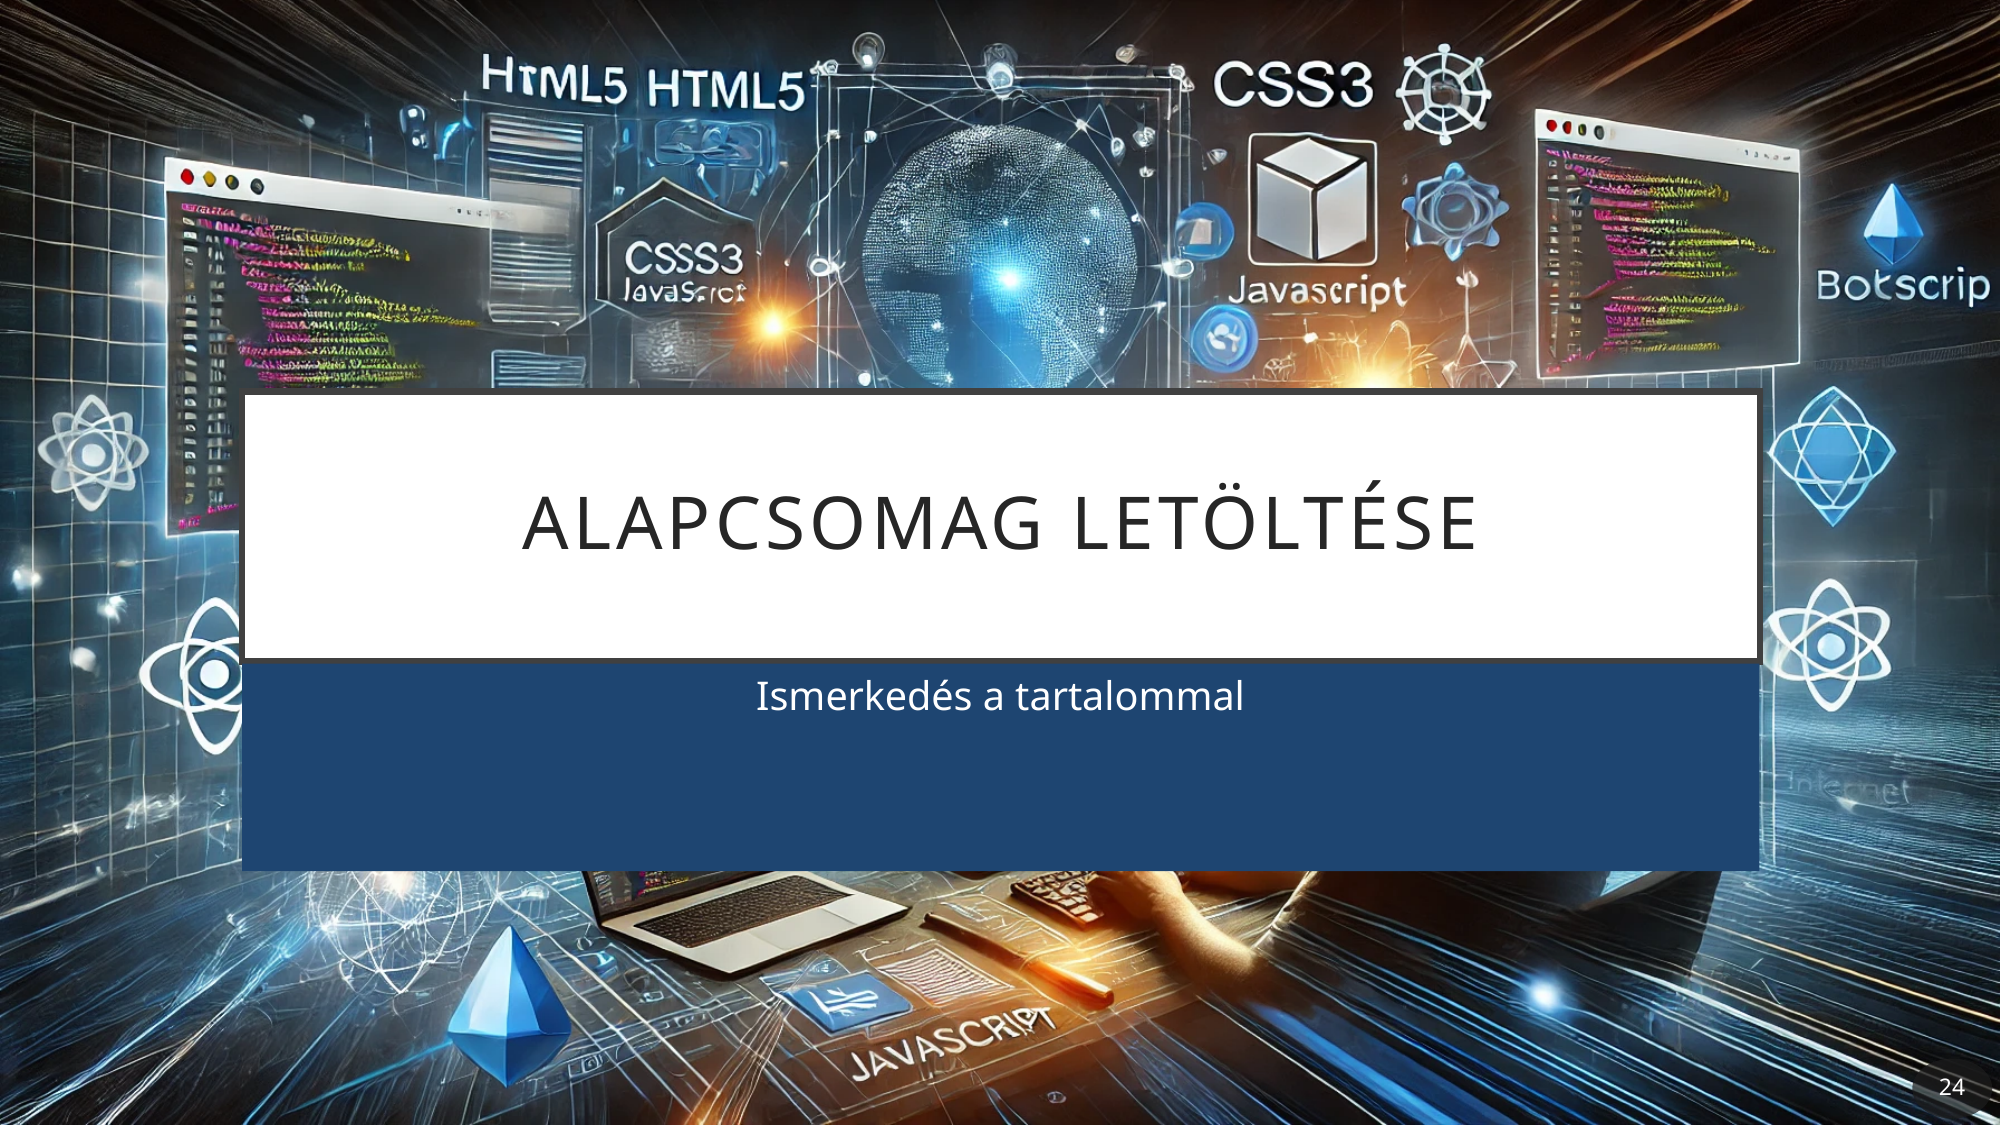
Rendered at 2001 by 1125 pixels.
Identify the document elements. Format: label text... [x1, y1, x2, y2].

picture [0, 0, 2000, 1125]
slide_number 24 [1912, 1058, 1993, 1119]
title Alapcsomag letöltése [239, 388, 1763, 665]
list Ismerkedés a tartalommal [242, 663, 1760, 872]
